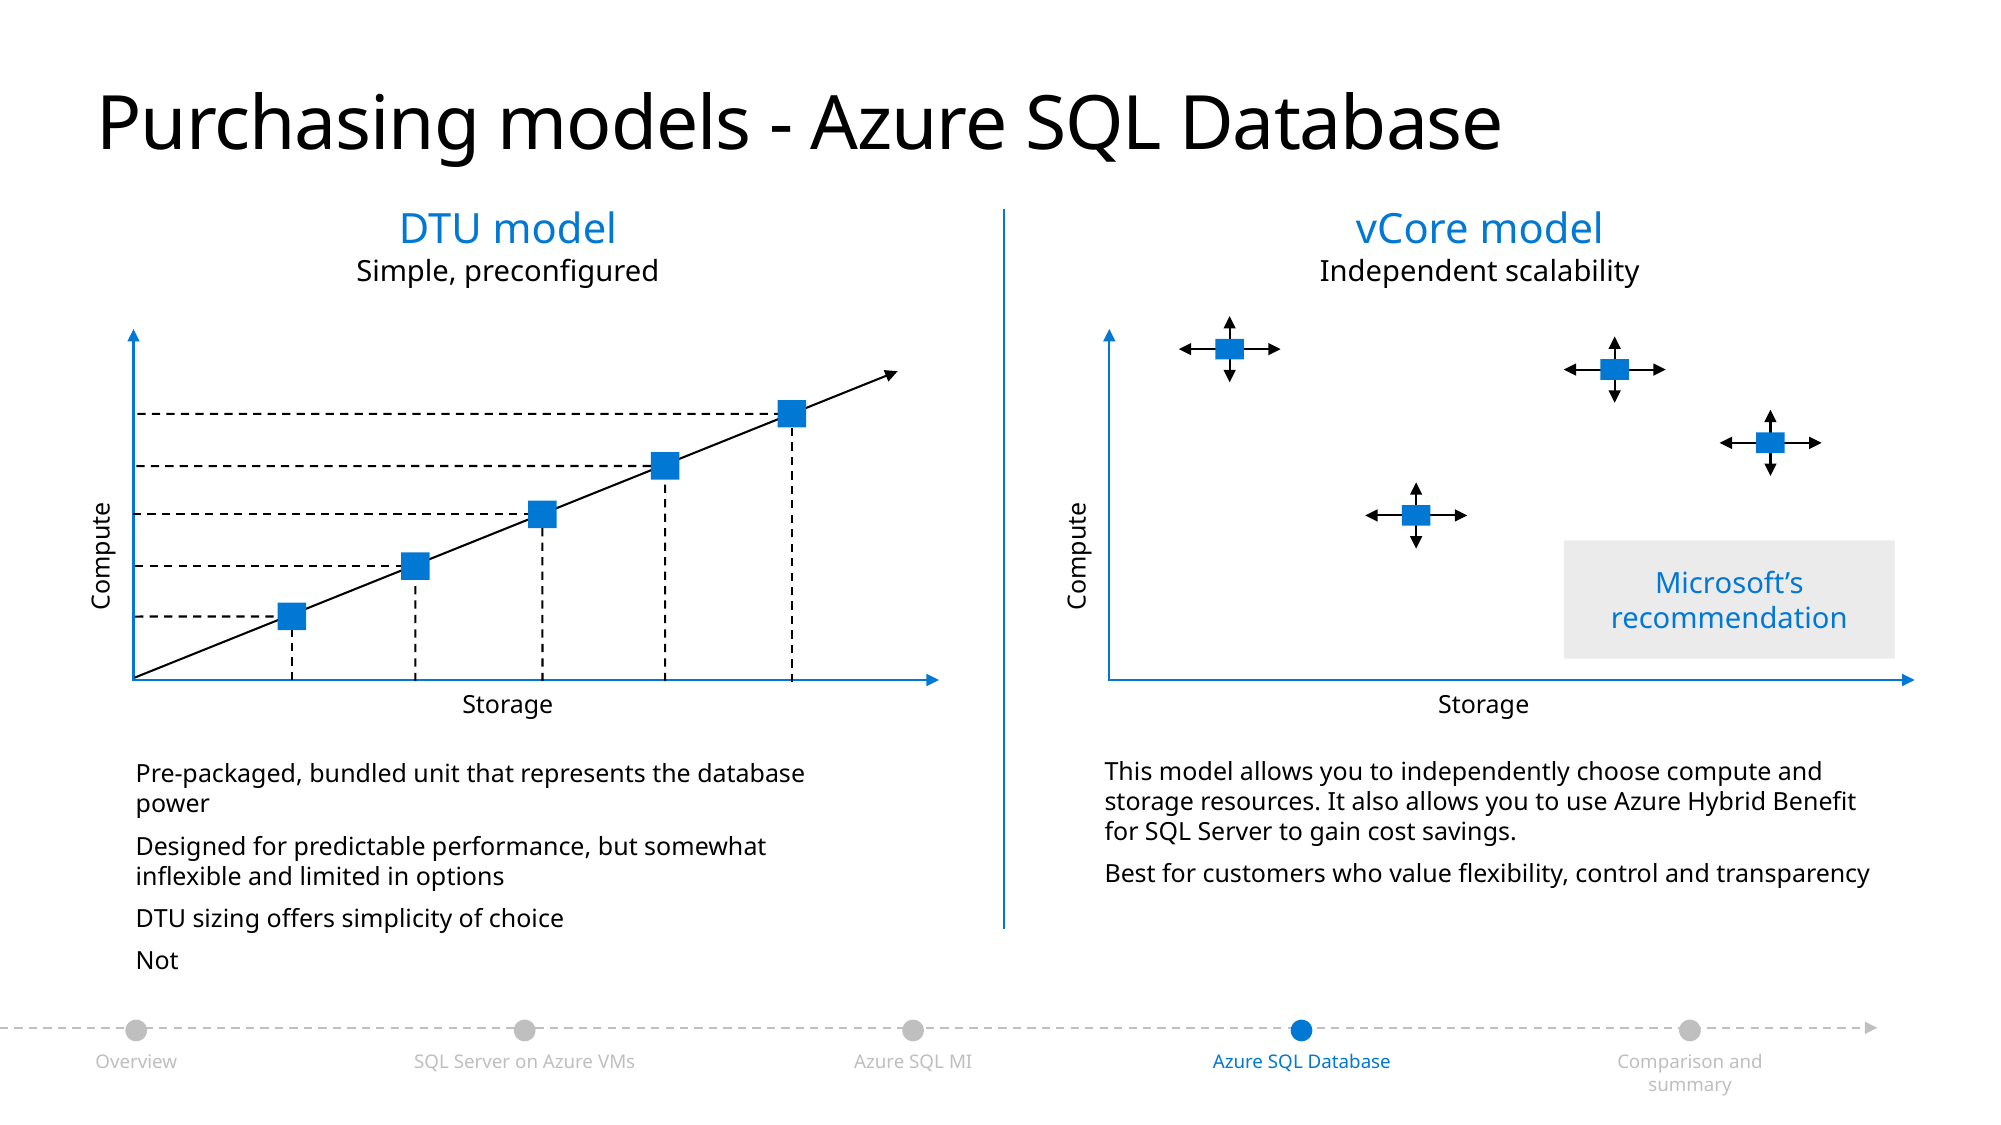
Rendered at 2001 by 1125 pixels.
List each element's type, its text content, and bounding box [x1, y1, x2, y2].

text_box Purchasing models - Azure SQL Database [96, 74, 1904, 165]
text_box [132, 328, 940, 683]
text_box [1107, 315, 1915, 681]
text_box Compute [77, 487, 122, 626]
text_box [569, 631, 954, 716]
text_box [0, 1019, 1878, 1074]
text_box Storage [1423, 681, 1545, 727]
text_box This model allows you to independently choose compute and storage resources. It also allows you to use Azure Hybrid Benefit for SQL Server to gain cost savings. Best for customers who value flexibility, control and transparency [1074, 740, 1927, 952]
text_box vCore model Independent scalability [1305, 194, 1655, 295]
text_box [74, 631, 447, 716]
text_box Storage [447, 683, 569, 727]
text_box Compute [1053, 487, 1098, 626]
text_box DTU model Simple, preconfigured [341, 194, 675, 295]
text_box Pre-packaged, bundled unit that represents the database power Designed for predictable performance, but somewhat inflexible and limited in options DTU sizing offers simplicity of choice Not [120, 750, 895, 983]
